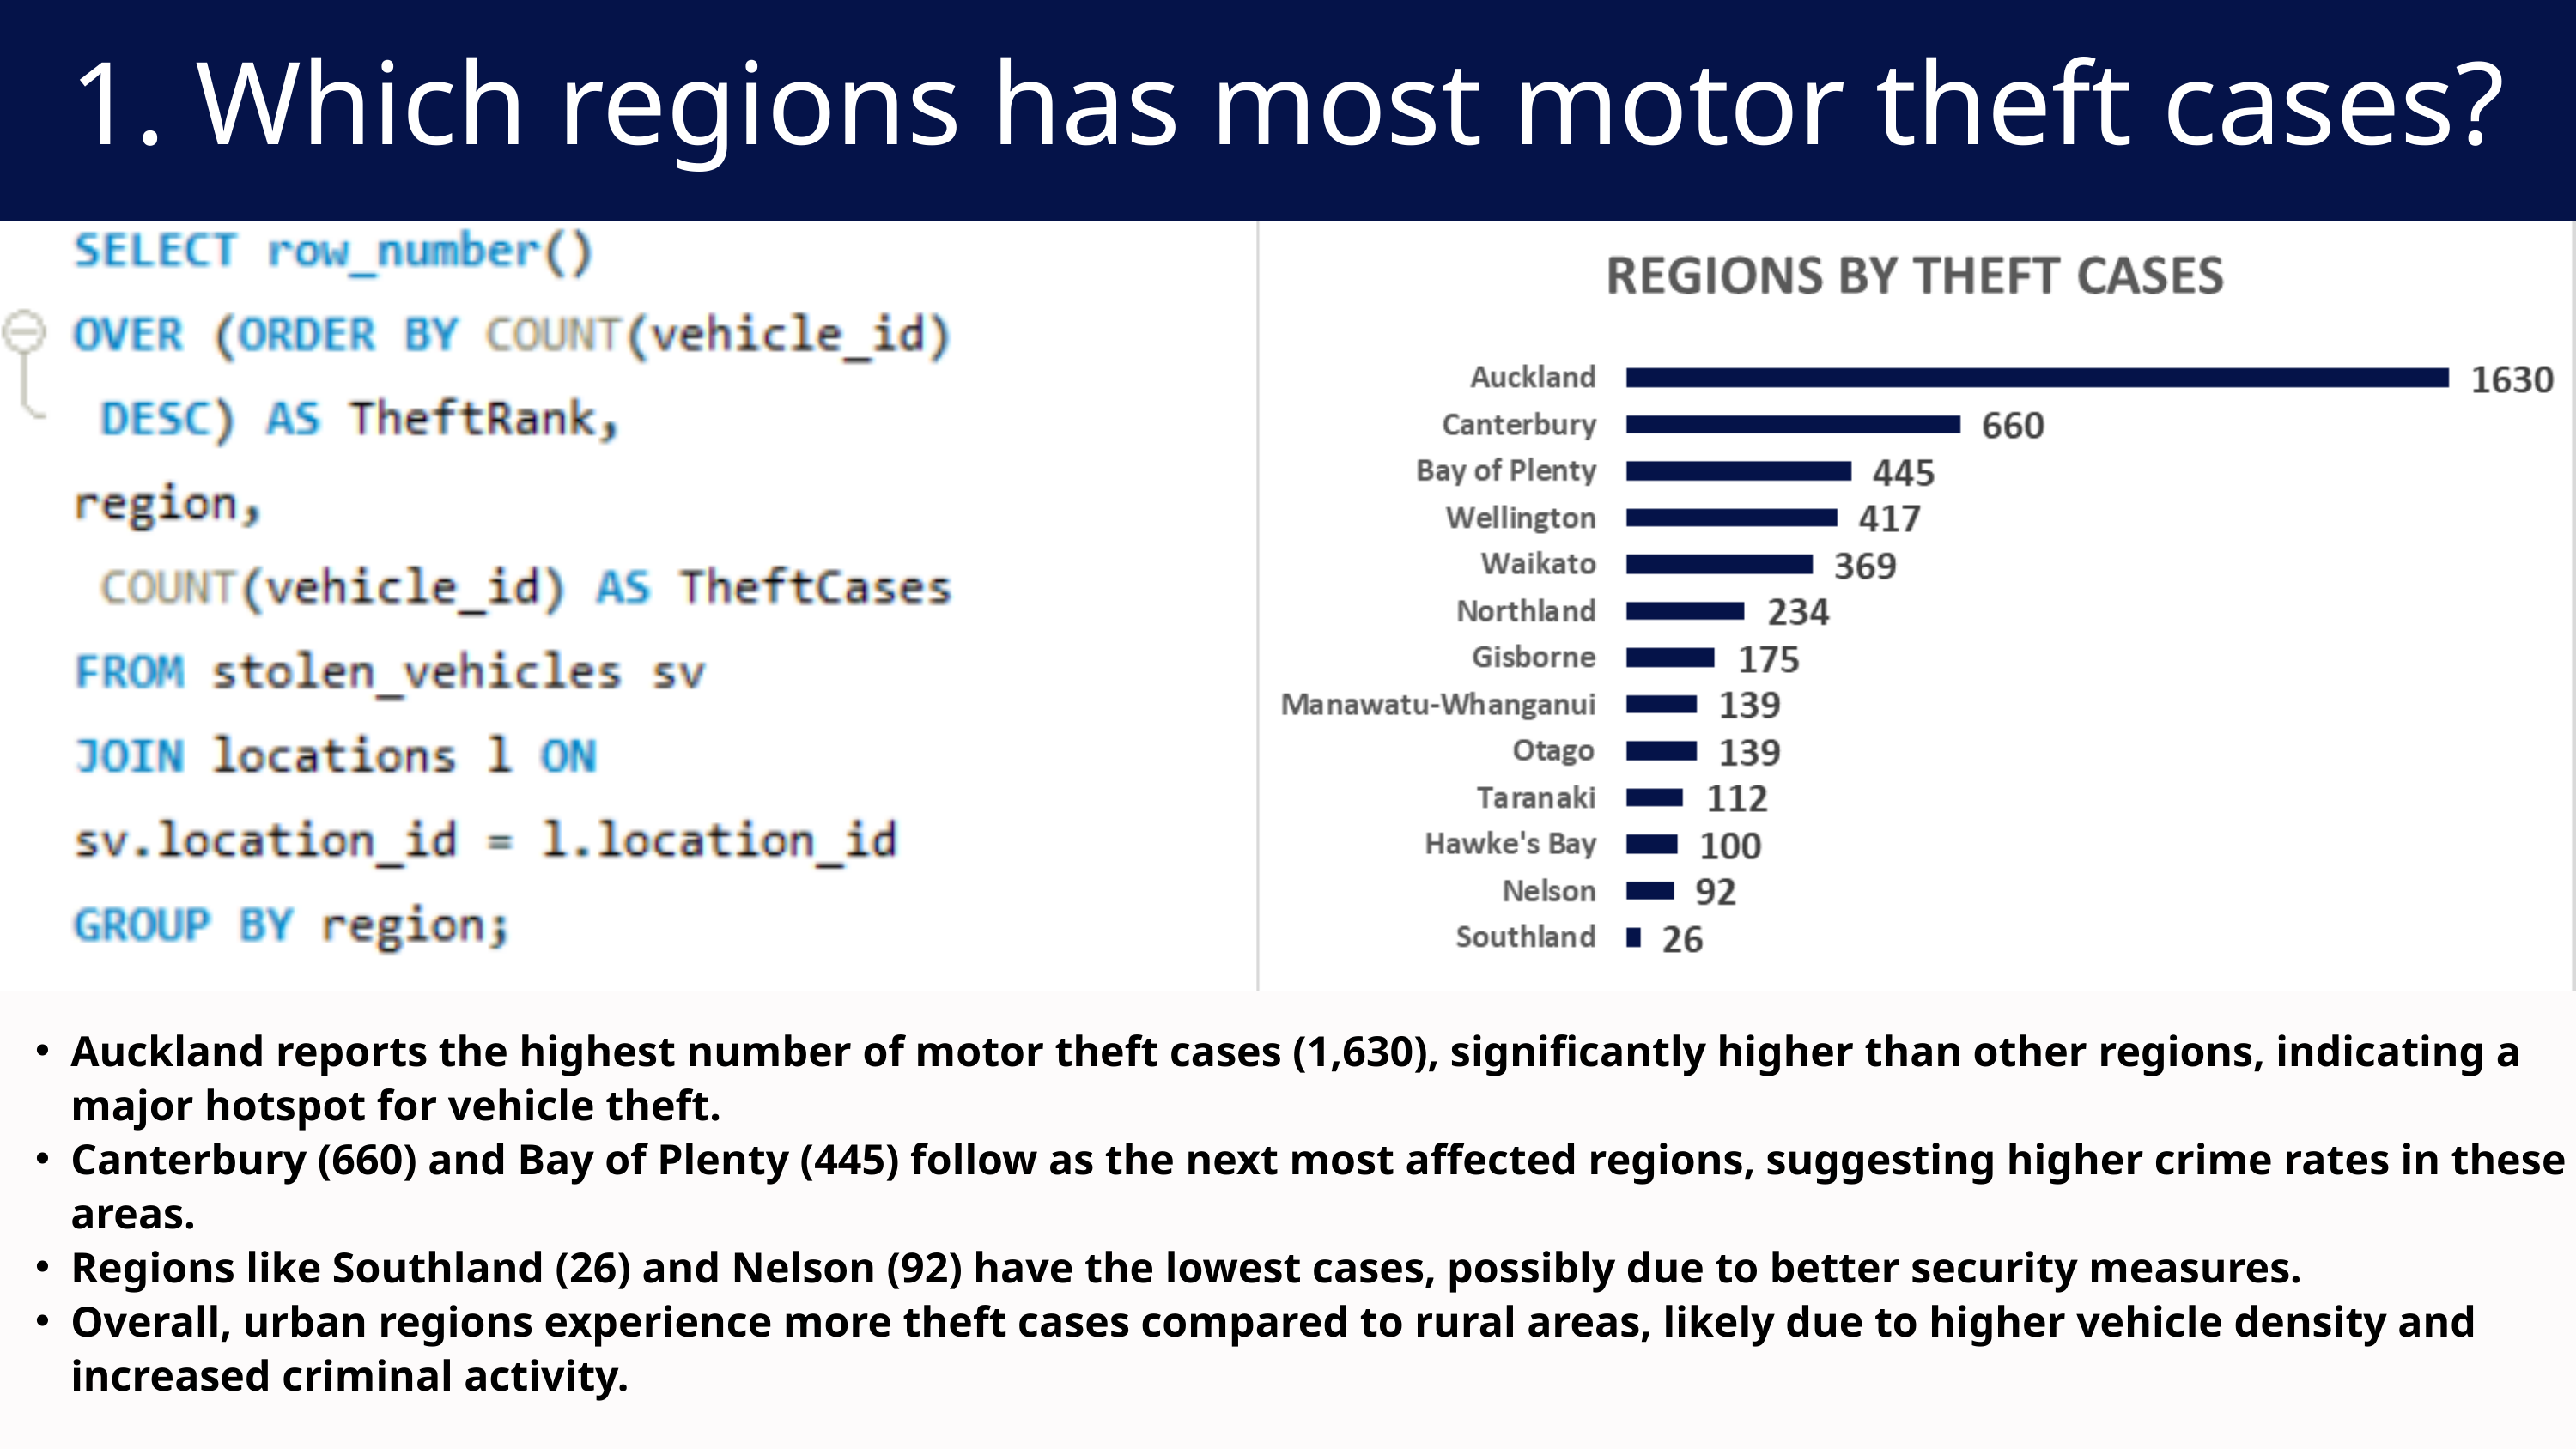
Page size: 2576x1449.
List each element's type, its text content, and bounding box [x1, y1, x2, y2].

text_box [1256, 231, 2576, 991]
text_box Auckland reports the highest number of motor theft cases (1,630), significantly higher than other regions, indicating a major hotspot for vehicle theft. Canterbury (660) and Bay of Plenty (445) follow as the next most affected regions, suggesting higher crime rates in these areas. Regions like Southland (26) and Nelson (92) have the lowest cases, possibly due to better security measures. Overall, urban regions experience more theft cases compared to rural areas, likely due to higher vehicle density and increased criminal activity. [0, 1021, 2576, 1449]
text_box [0, 0, 2576, 221]
text_box [0, 231, 1256, 991]
